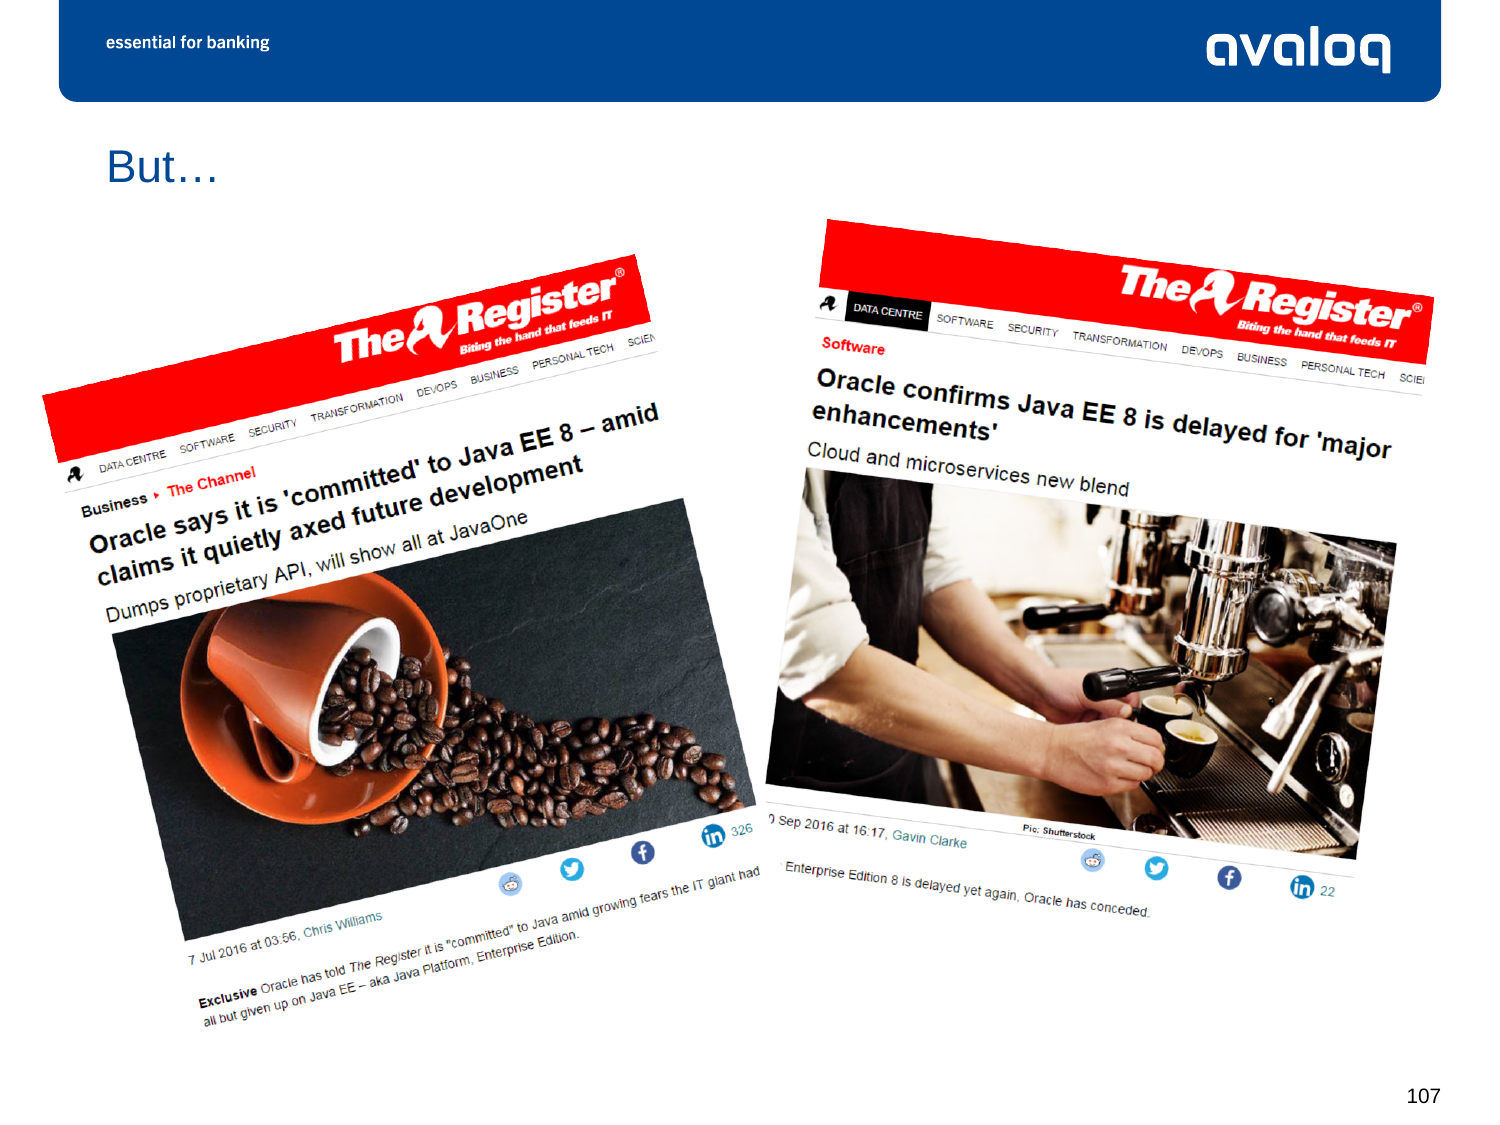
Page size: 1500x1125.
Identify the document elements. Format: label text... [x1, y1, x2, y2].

slide_number 107 [1200, 1082, 1442, 1112]
picture [43, 220, 1434, 1037]
title But… [105, 142, 1394, 215]
